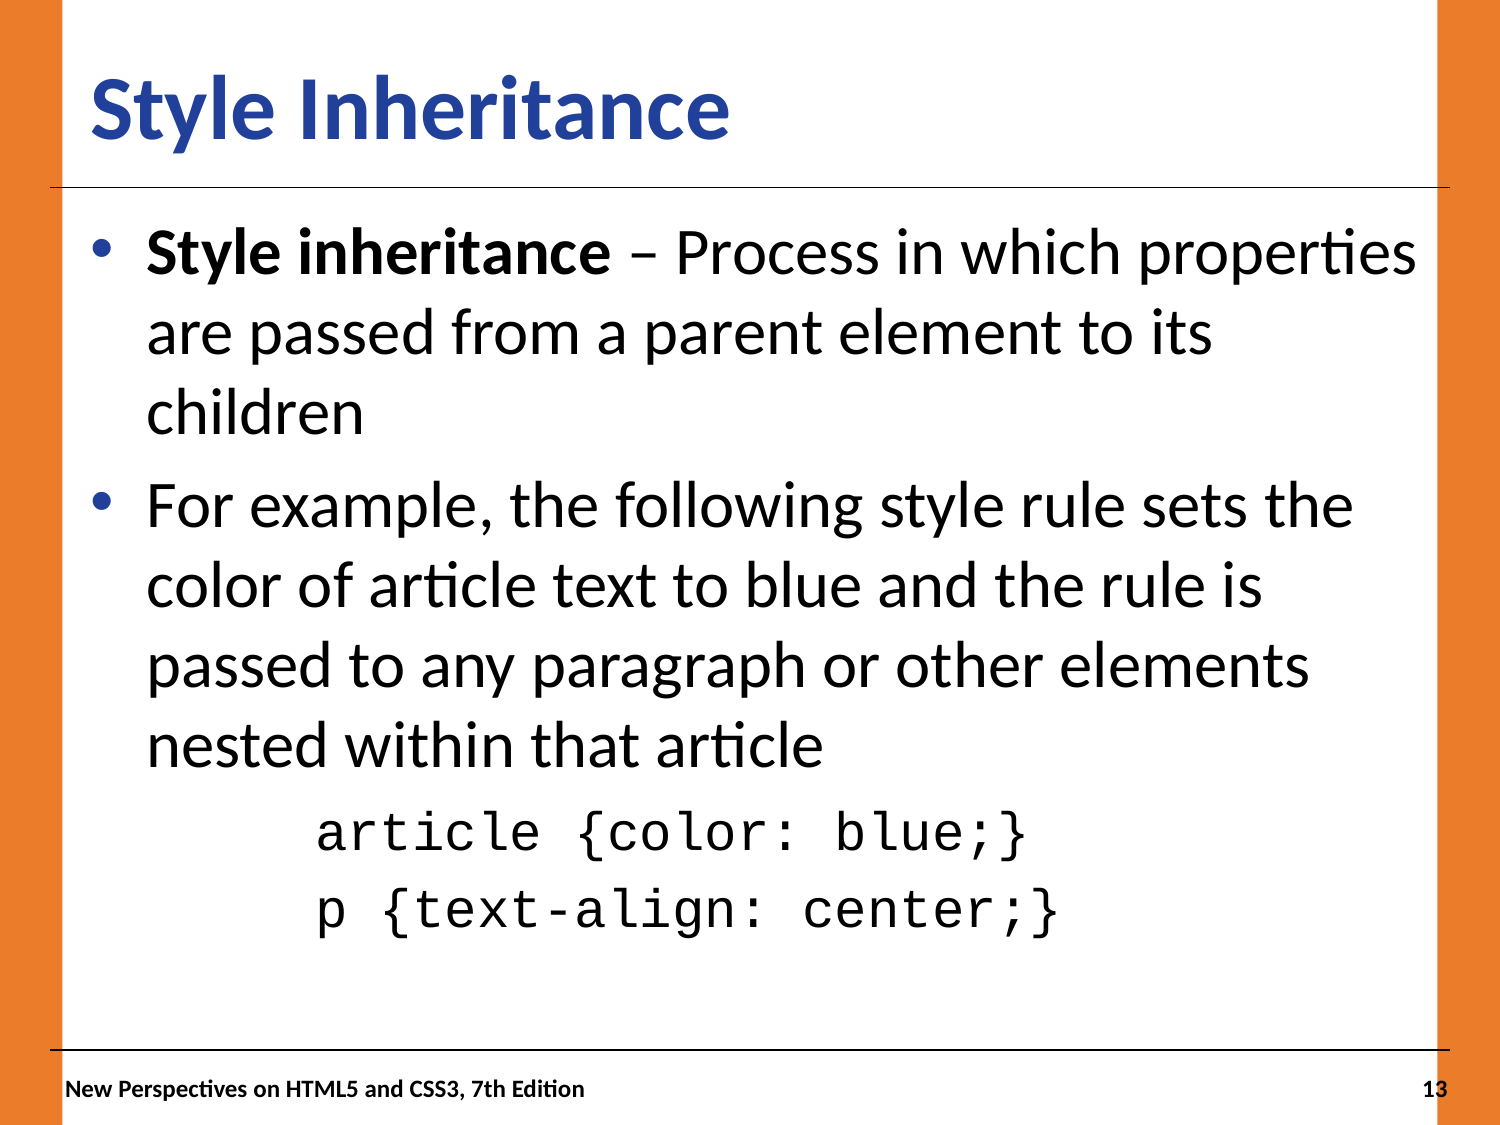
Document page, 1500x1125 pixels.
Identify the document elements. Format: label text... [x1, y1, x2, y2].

list Style inheritance – Process in which properties are passed from a parent element to its children For example, the following style rule sets the color of article text to blue and the rule is passed to any paragraph or other elements nested within that article article {color: blue;} p {text-align: center;} [74, 199, 1438, 1006]
title Style Inheritance [74, 24, 1438, 181]
footer New Perspectives on HTML5 and CSS3, 7th Edition [50, 1050, 1374, 1125]
slide_number 13 [1374, 1050, 1463, 1125]
